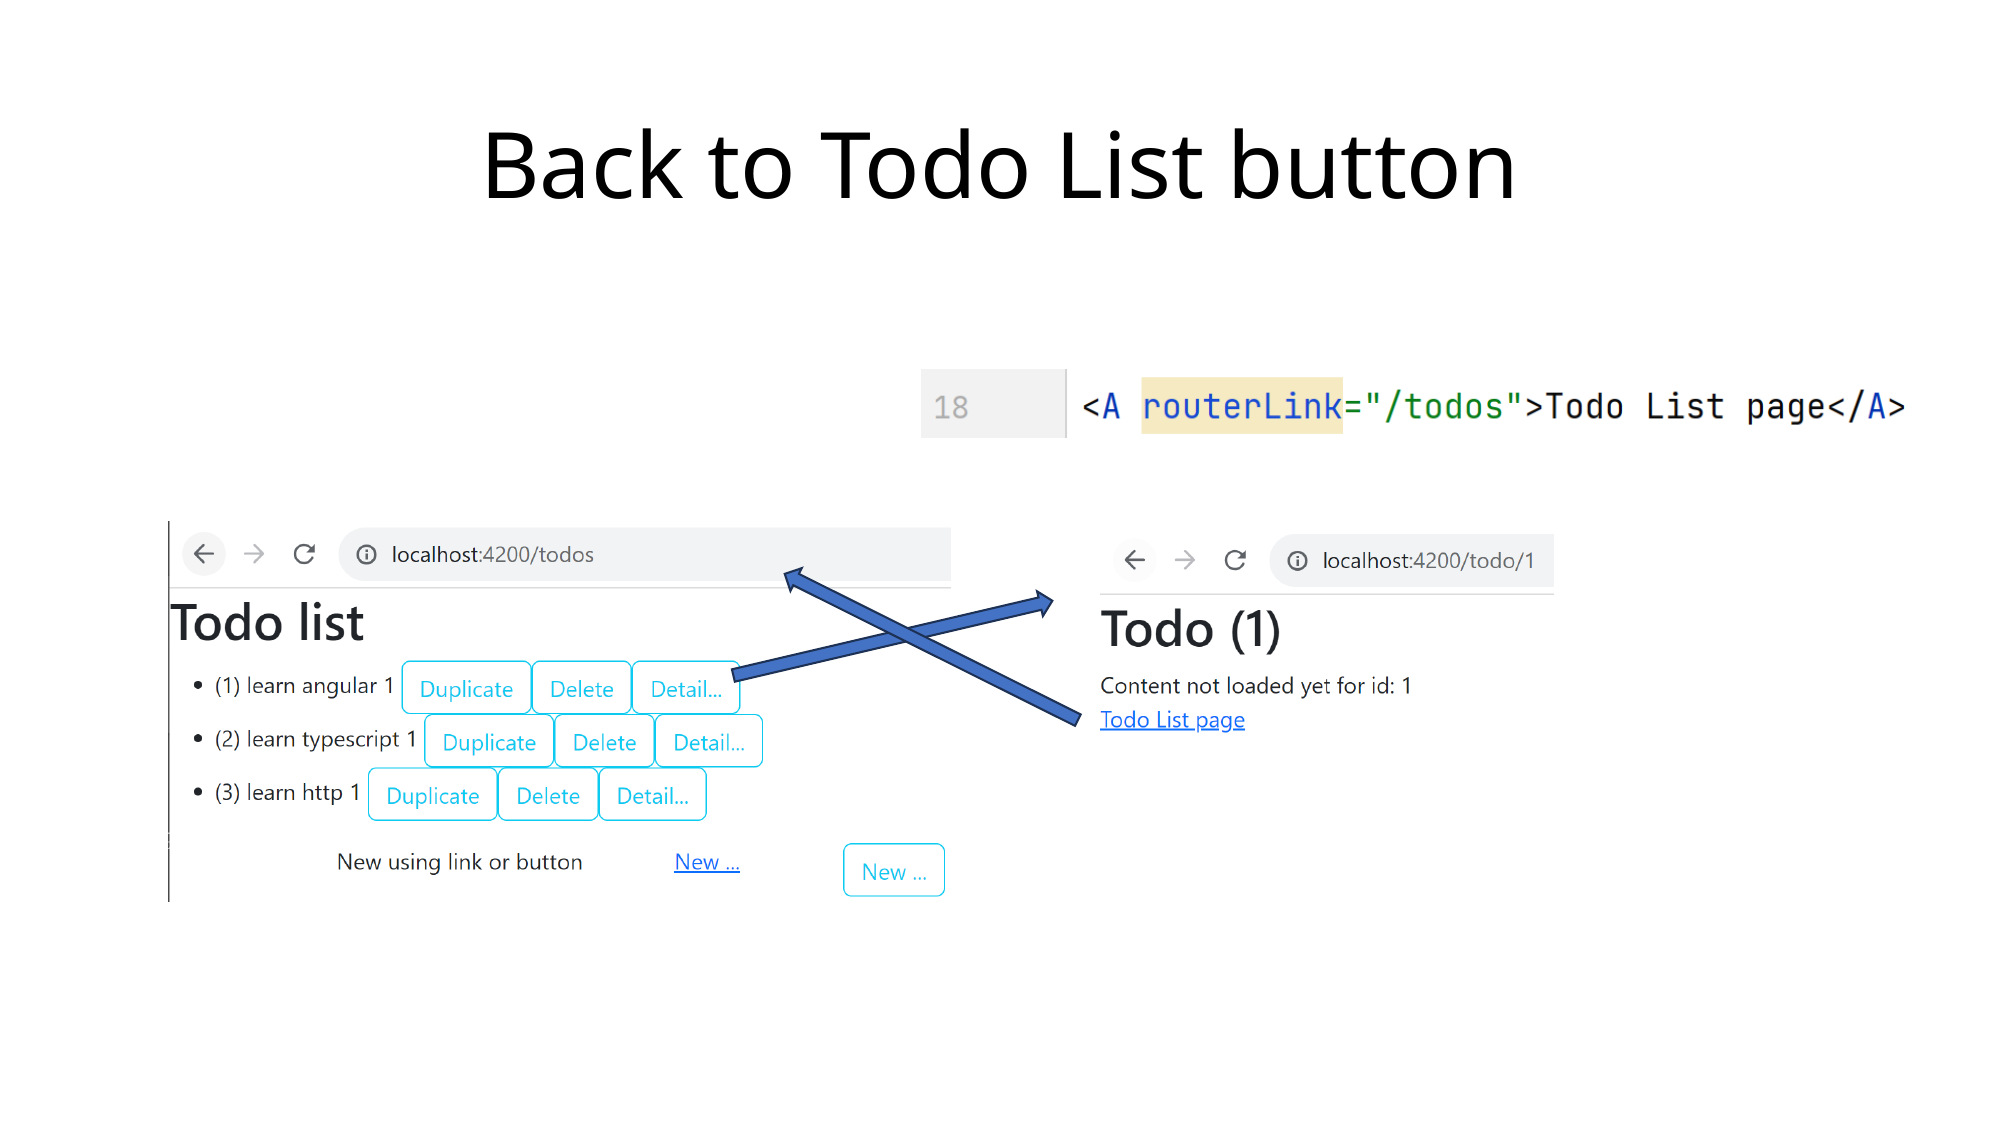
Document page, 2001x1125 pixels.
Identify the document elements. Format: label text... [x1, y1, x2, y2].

text_box [951, 589, 1054, 633]
text_box [951, 648, 1083, 728]
title Back to Todo List button [137, 59, 1863, 278]
picture [921, 369, 1915, 438]
picture [1100, 529, 1554, 744]
picture [168, 521, 951, 902]
